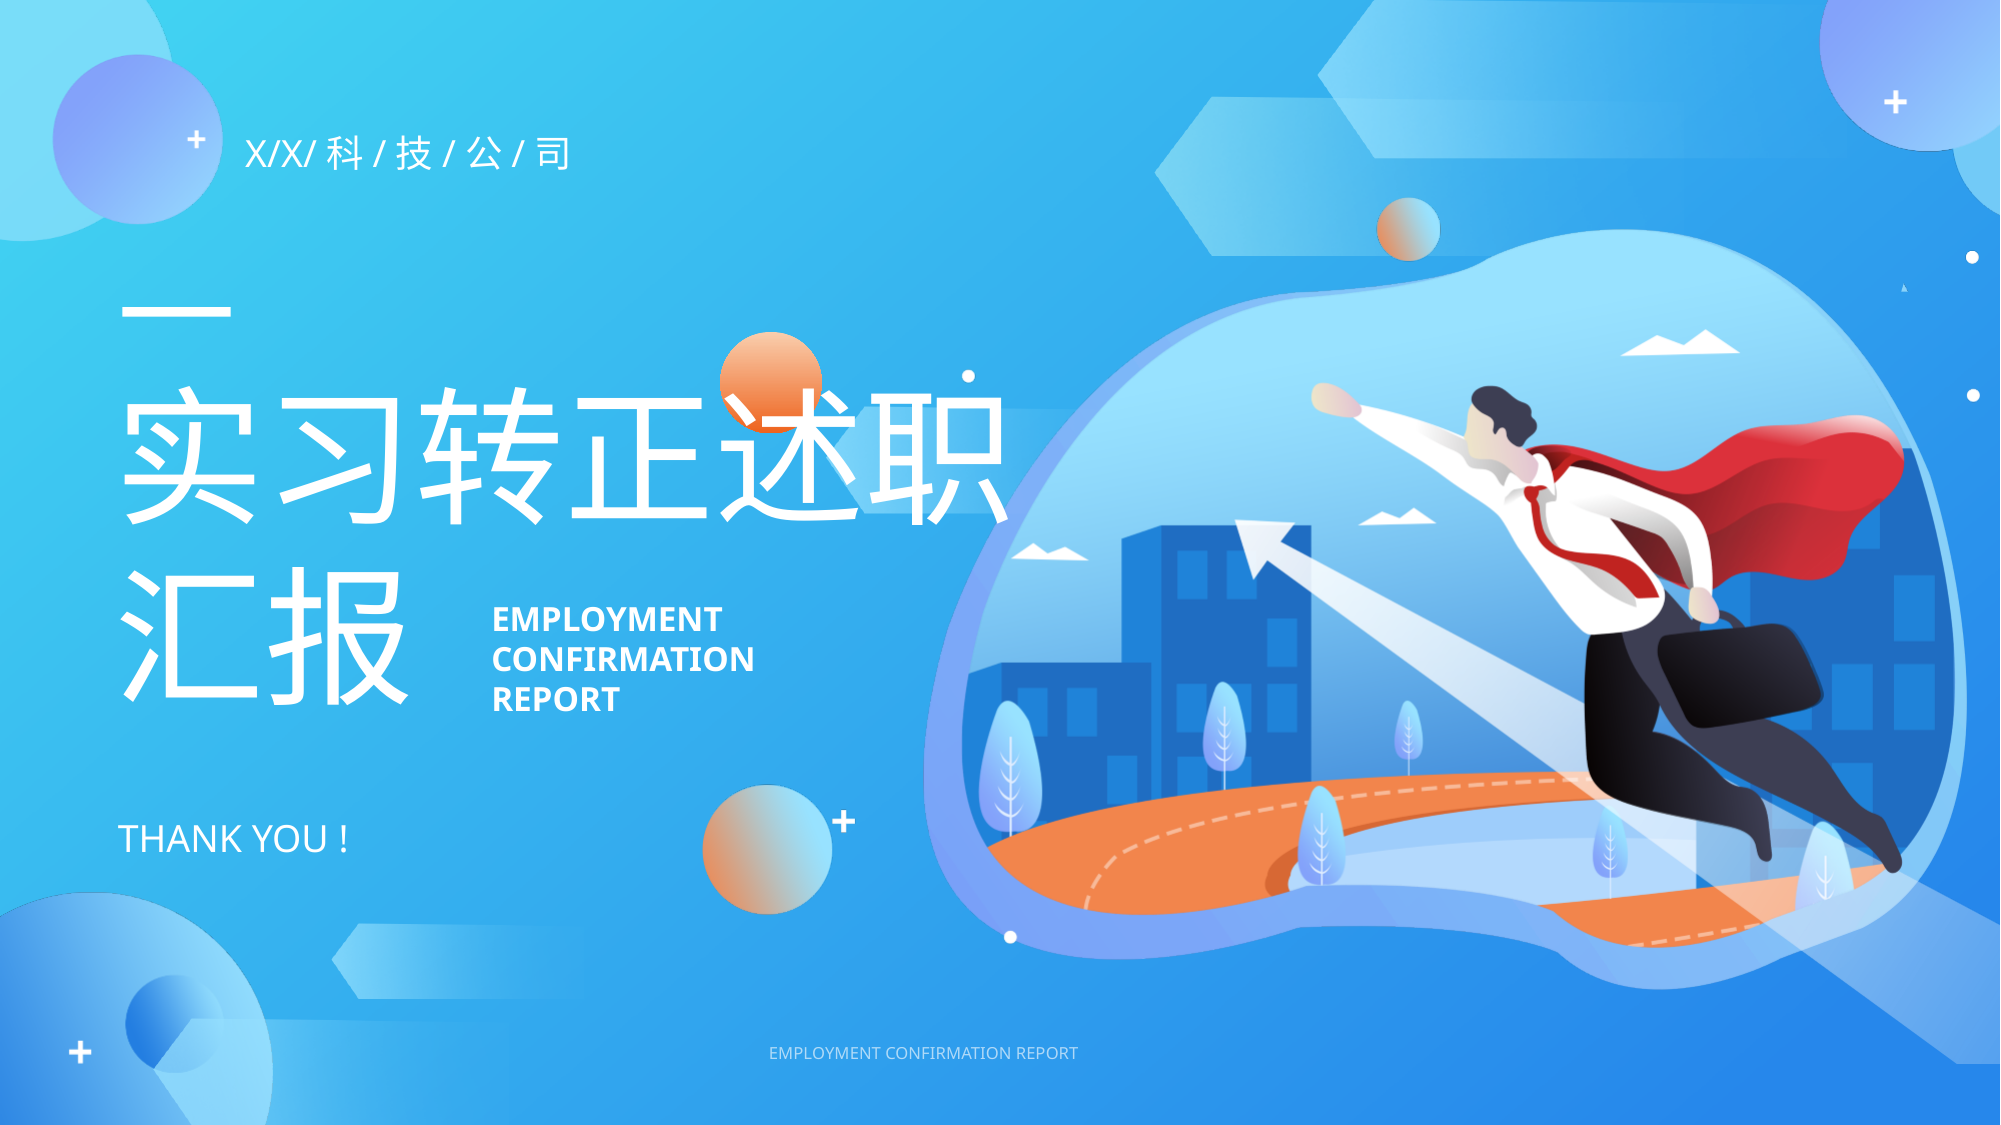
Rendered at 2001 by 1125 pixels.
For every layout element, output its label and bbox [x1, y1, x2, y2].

text_box [99, 355, 1163, 735]
picture [0, 0, 2000, 1125]
